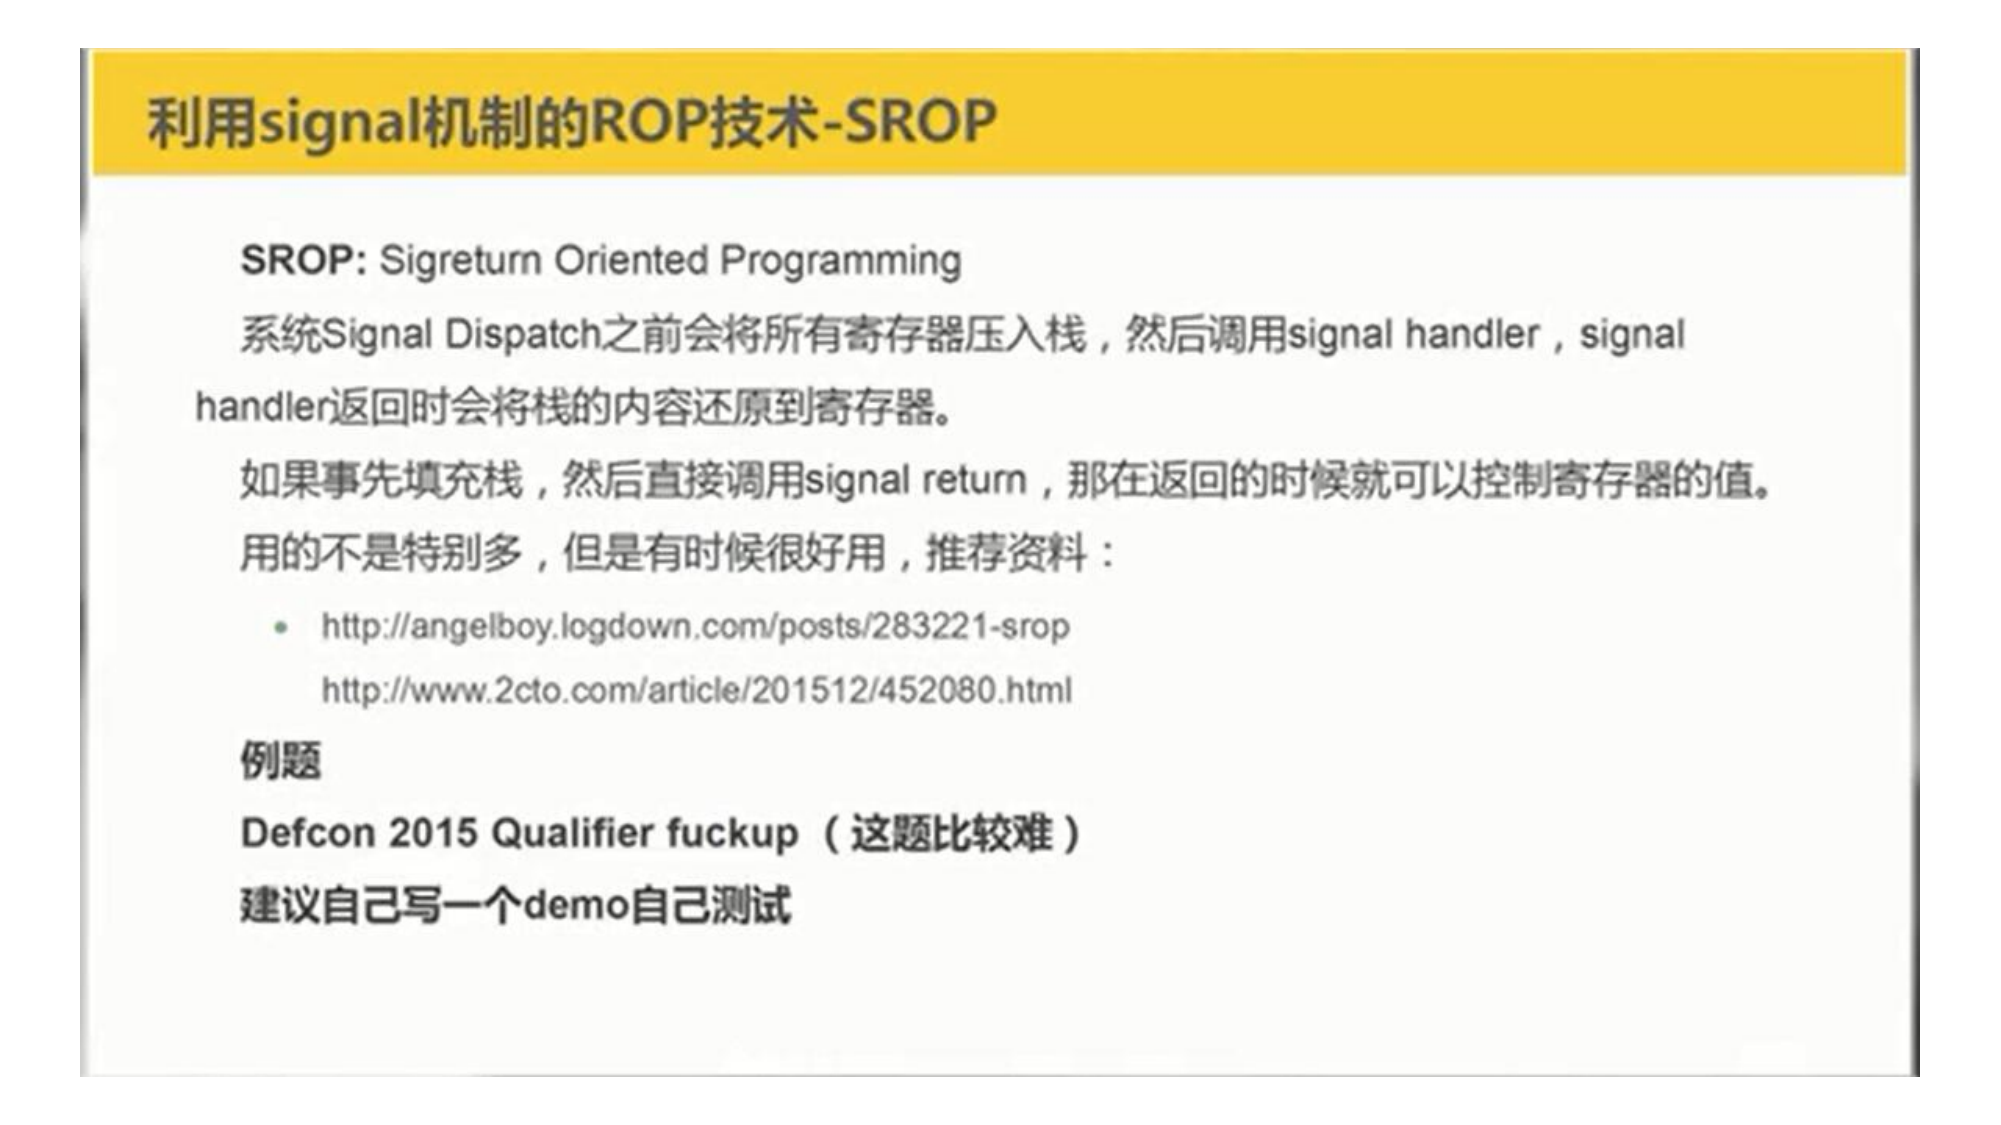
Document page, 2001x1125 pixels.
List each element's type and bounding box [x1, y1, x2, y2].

picture [80, 48, 1920, 1077]
